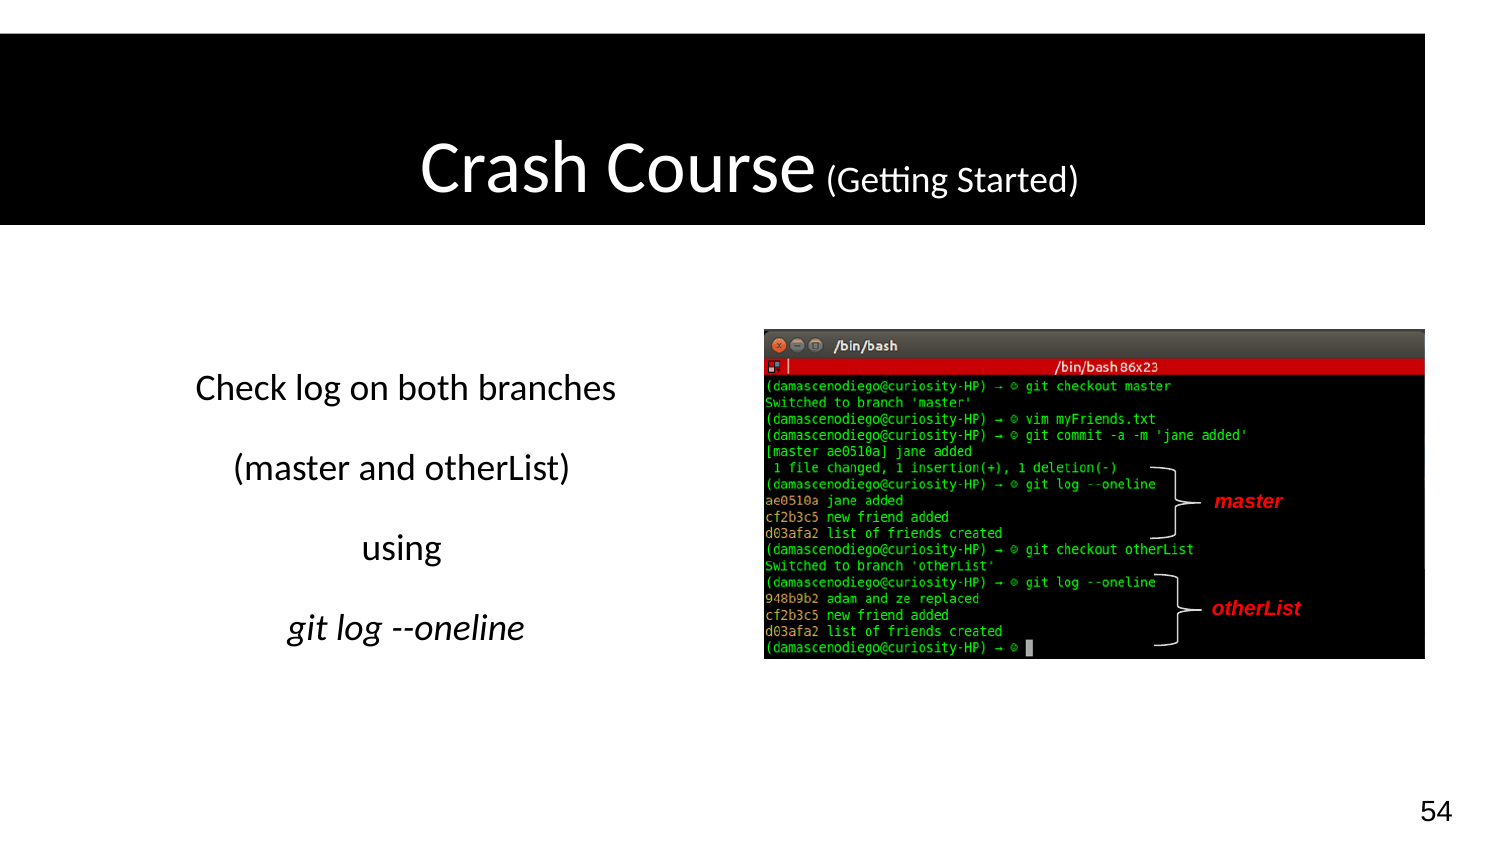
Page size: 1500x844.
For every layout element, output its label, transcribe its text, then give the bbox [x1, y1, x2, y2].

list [762, 329, 1426, 659]
list Check log on both branches (master and otherList) using git log --oneline [75, 234, 738, 754]
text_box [1149, 467, 1389, 539]
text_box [1153, 574, 1375, 646]
title Crash Course (Getting Started) [75, 33, 1425, 223]
